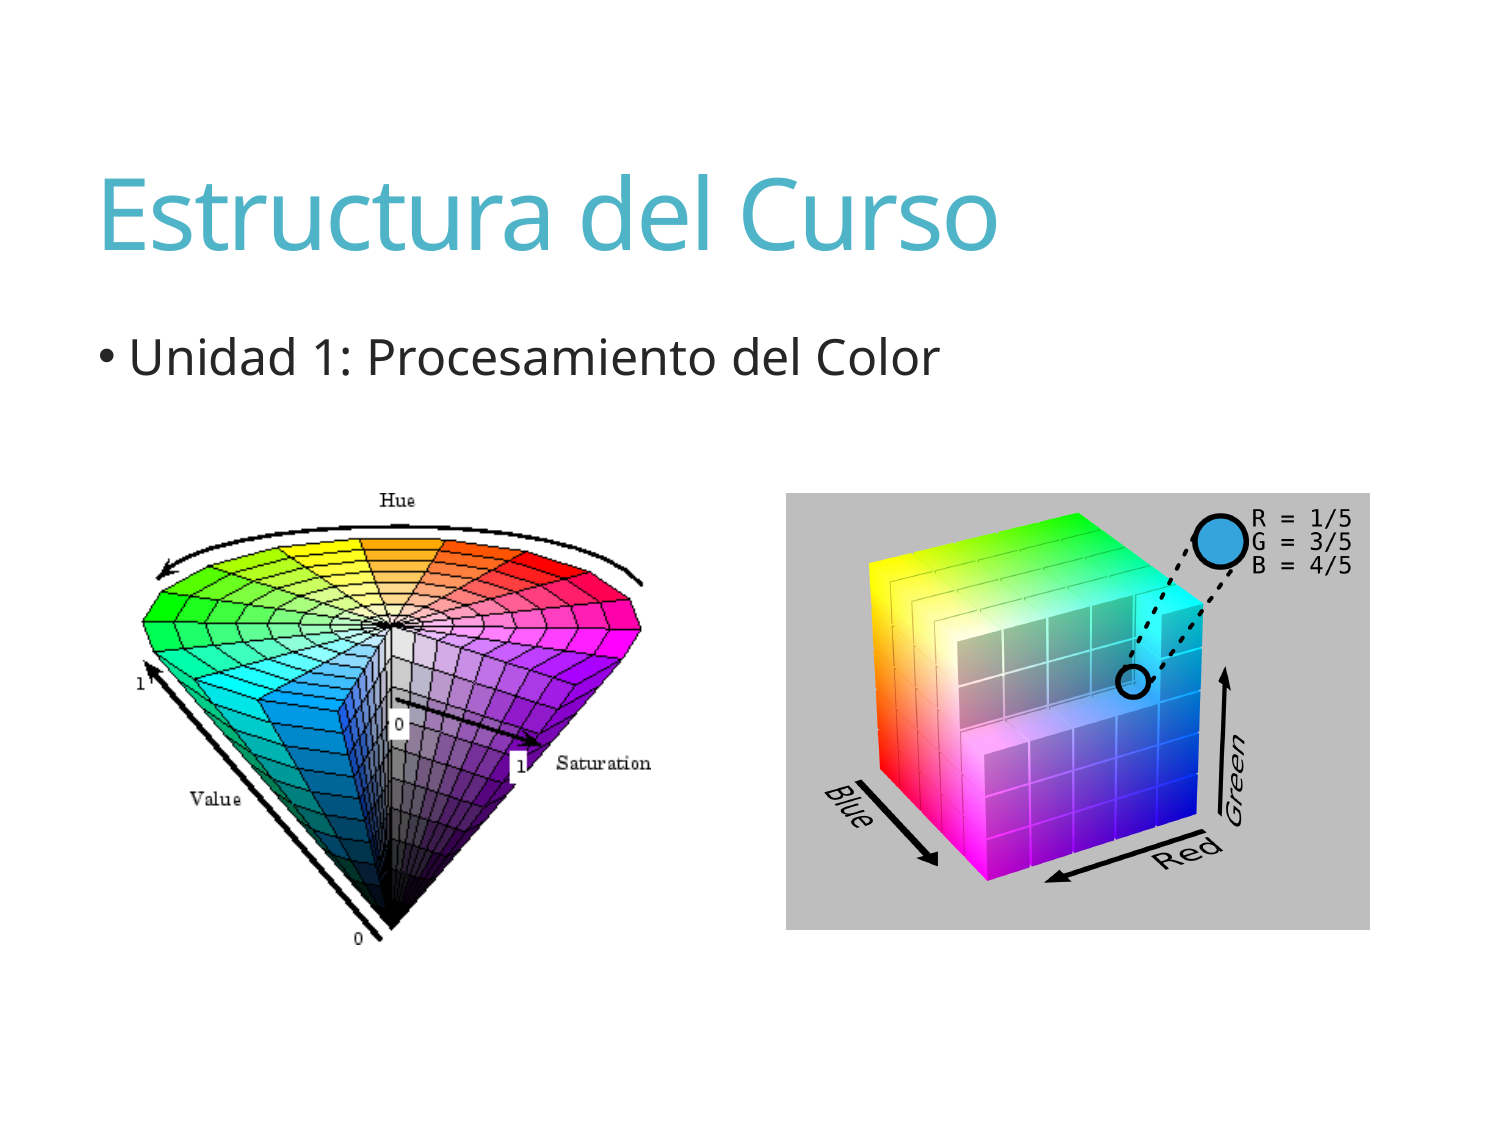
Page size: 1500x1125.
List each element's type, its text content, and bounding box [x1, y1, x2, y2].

list Unidad 1: Procesamiento del Color [83, 326, 1407, 945]
picture [137, 492, 651, 945]
picture [786, 492, 1370, 931]
title Estructura del Curso [80, 81, 1407, 354]
